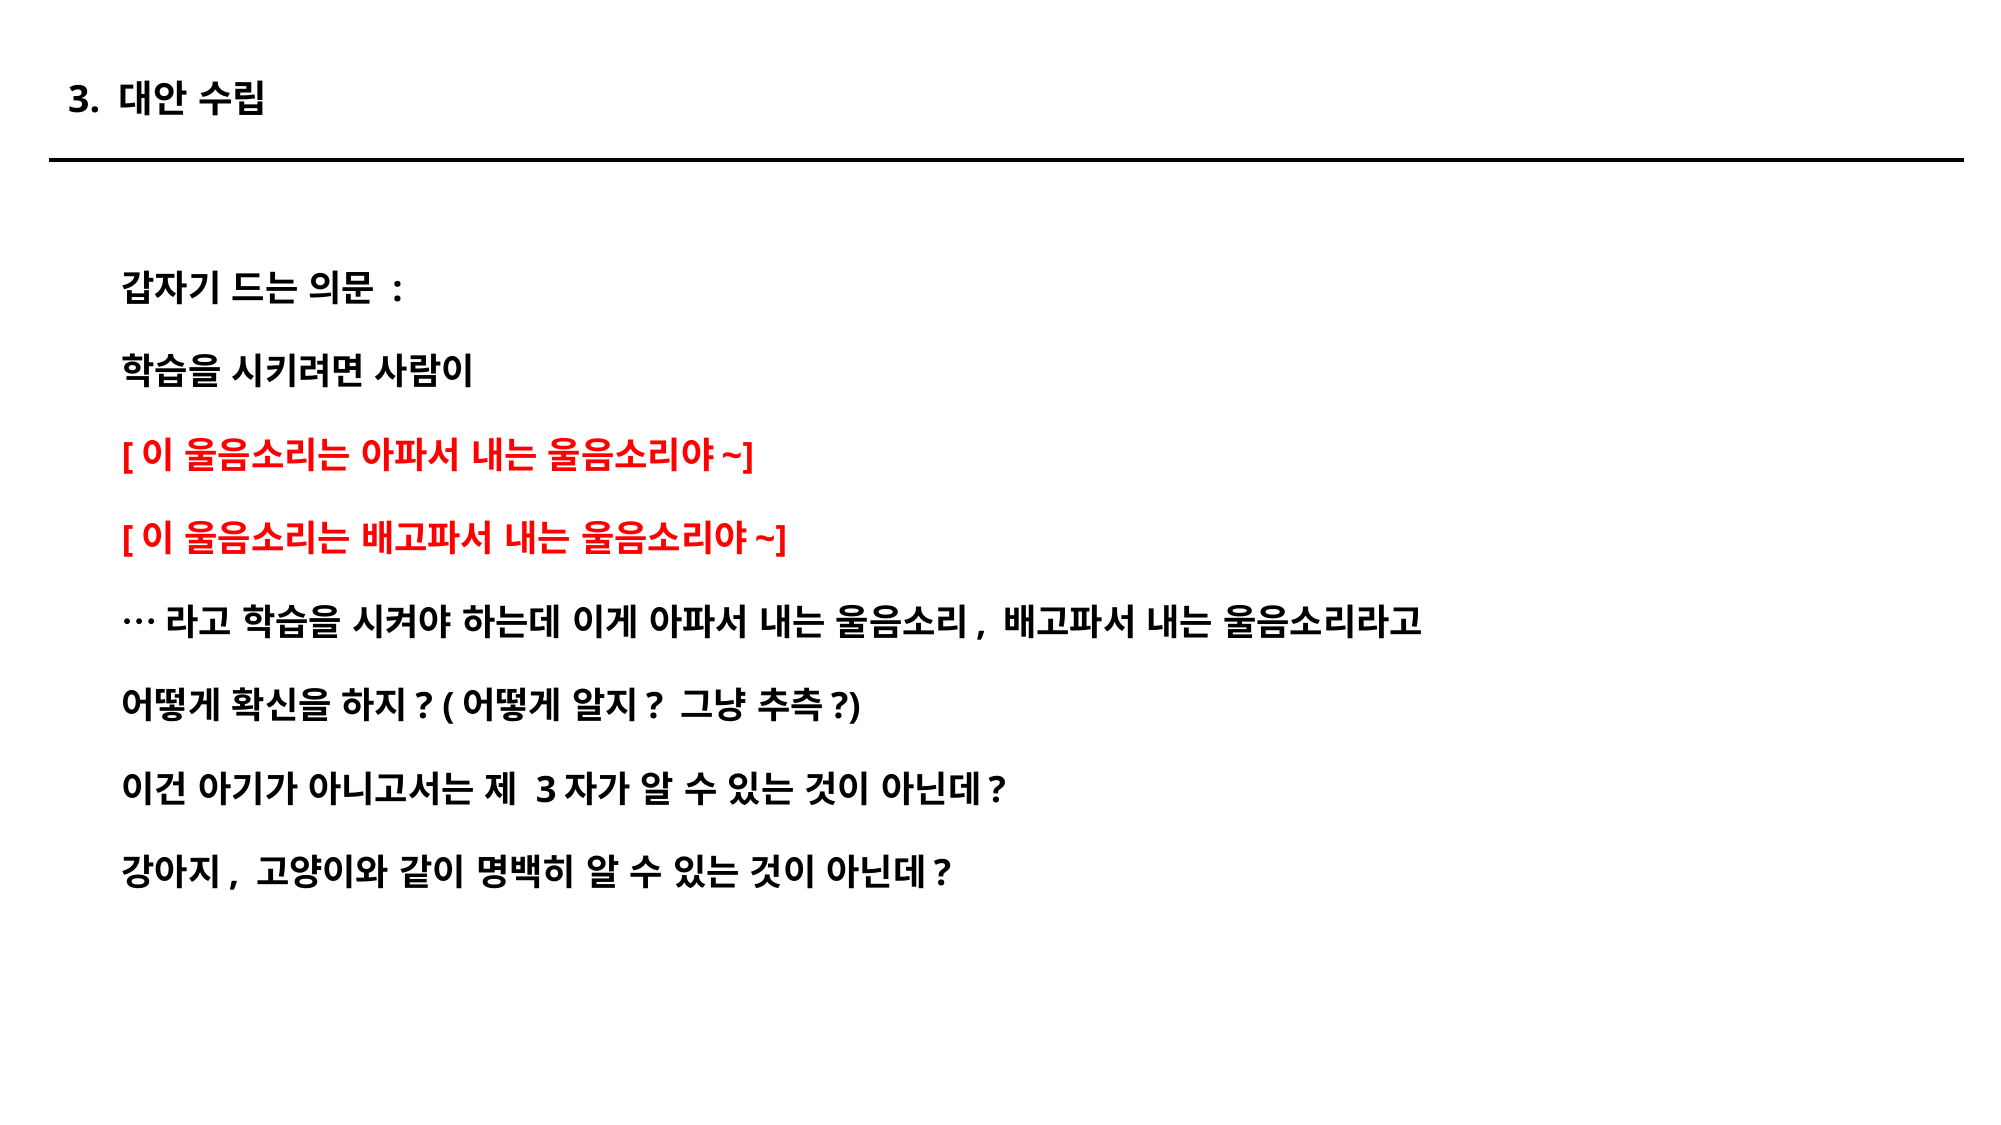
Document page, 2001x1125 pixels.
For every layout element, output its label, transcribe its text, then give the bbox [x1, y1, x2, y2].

text_box 갑자기 드는 의문 : 학습을 시키려면 사람이 [이 울음소리는 아파서 내는 울음소리야~] [이 울음소리는 배고파서 내는 울음소리야~] …라고 학습을 시켜야 하는데 이게 아파서 내는 울음소리, 배고파서 내는 울음소리라고 어떻게 확신을 하지? (어떻게 알지? 그냥 추측?) 이건 아기가 아니고서는 제 3자가 알 수 있는 것이 아닌데? 강아지, 고양이와 같이 명백히 알 수 있는 것이 아닌데? [106, 235, 1909, 905]
text_box 3. 대안 수립 [48, 53, 1966, 142]
